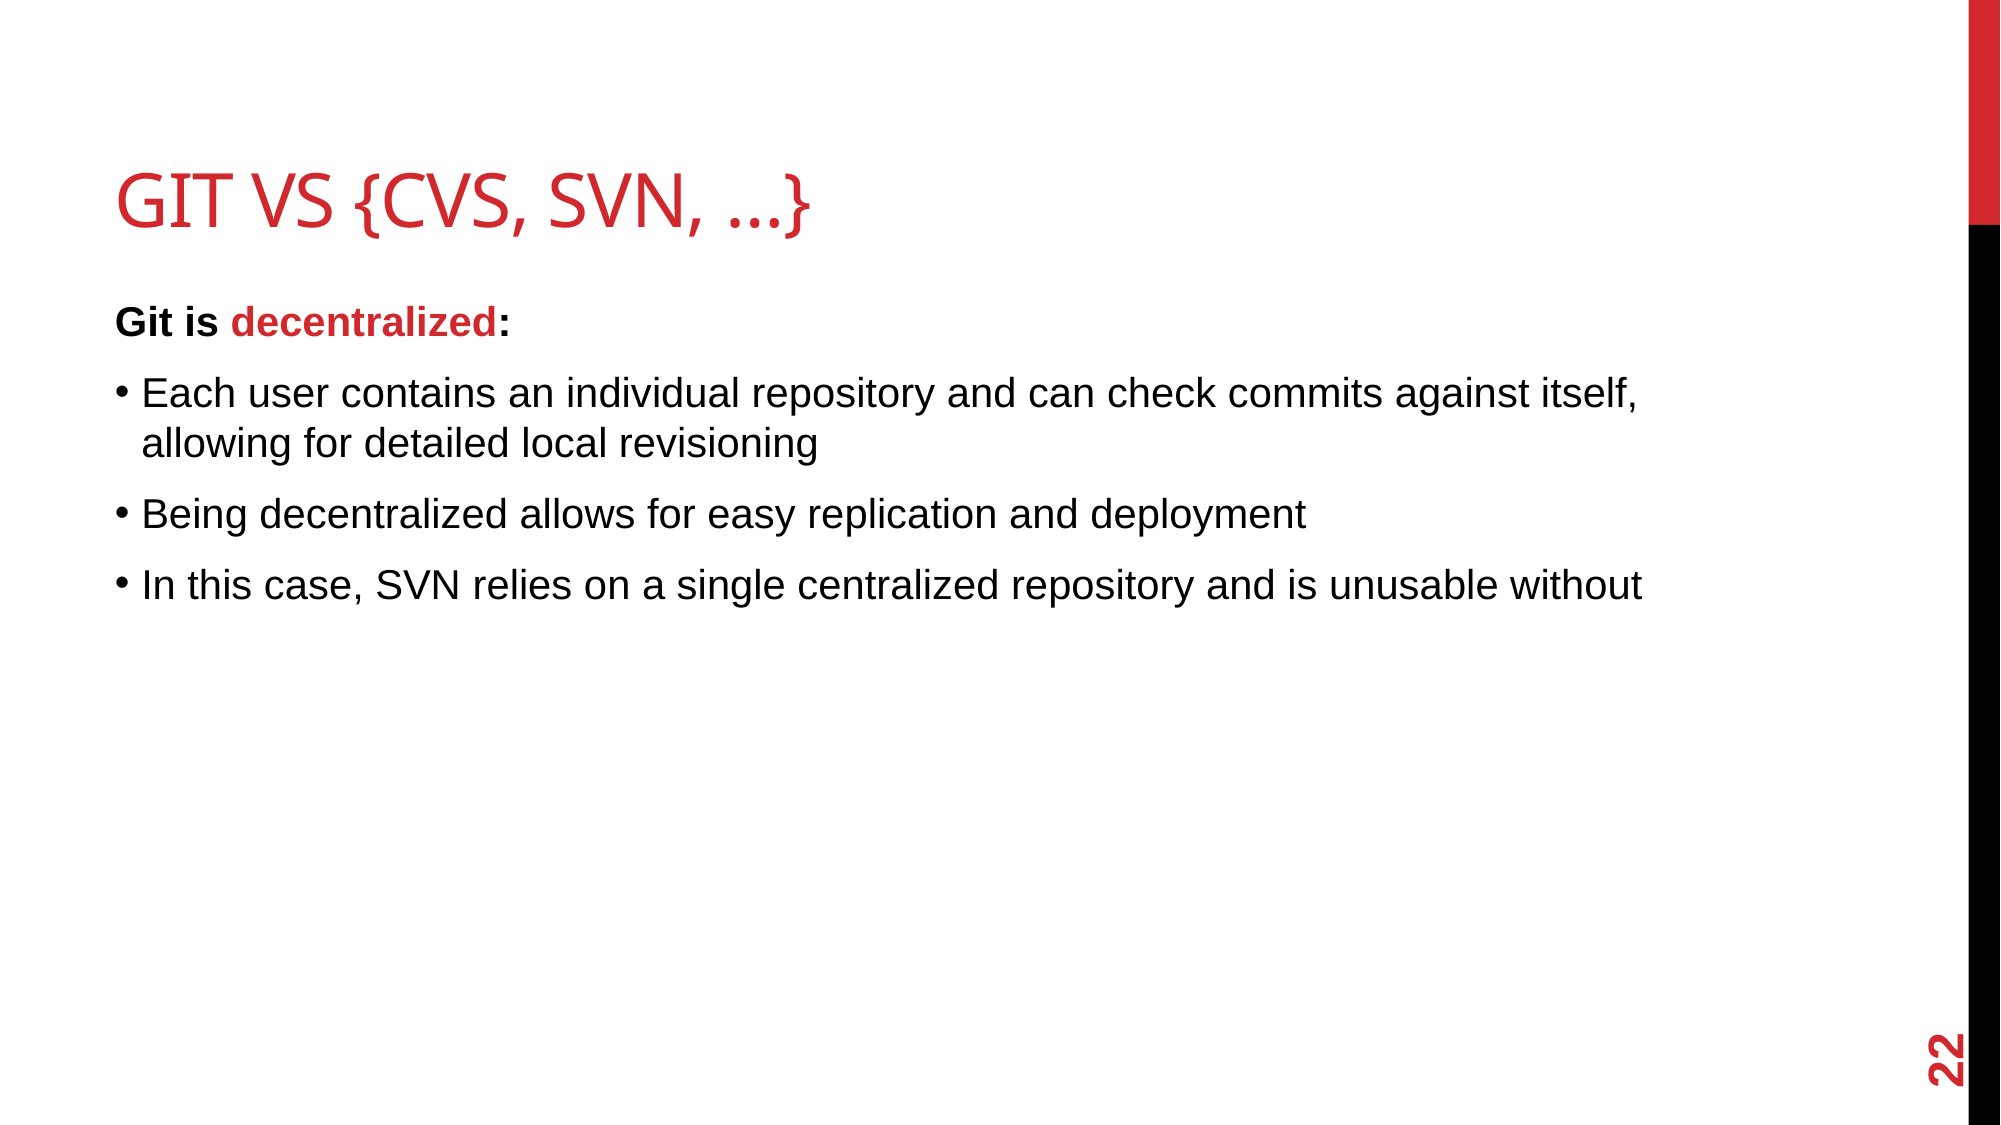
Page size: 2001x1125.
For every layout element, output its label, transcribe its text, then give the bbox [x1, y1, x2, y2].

title Git vs {CVS, SVN, …} [99, 25, 1367, 250]
list Git is decentralized: Each user contains an individual repository and can check commits against itself, allowing for detailed local revisioning Being decentralized allows for easy replication and deployment In this case, SVN relies on a single centralized repository and is unusable without [99, 287, 1767, 1005]
slide_number 22 [1903, 887, 1984, 1104]
